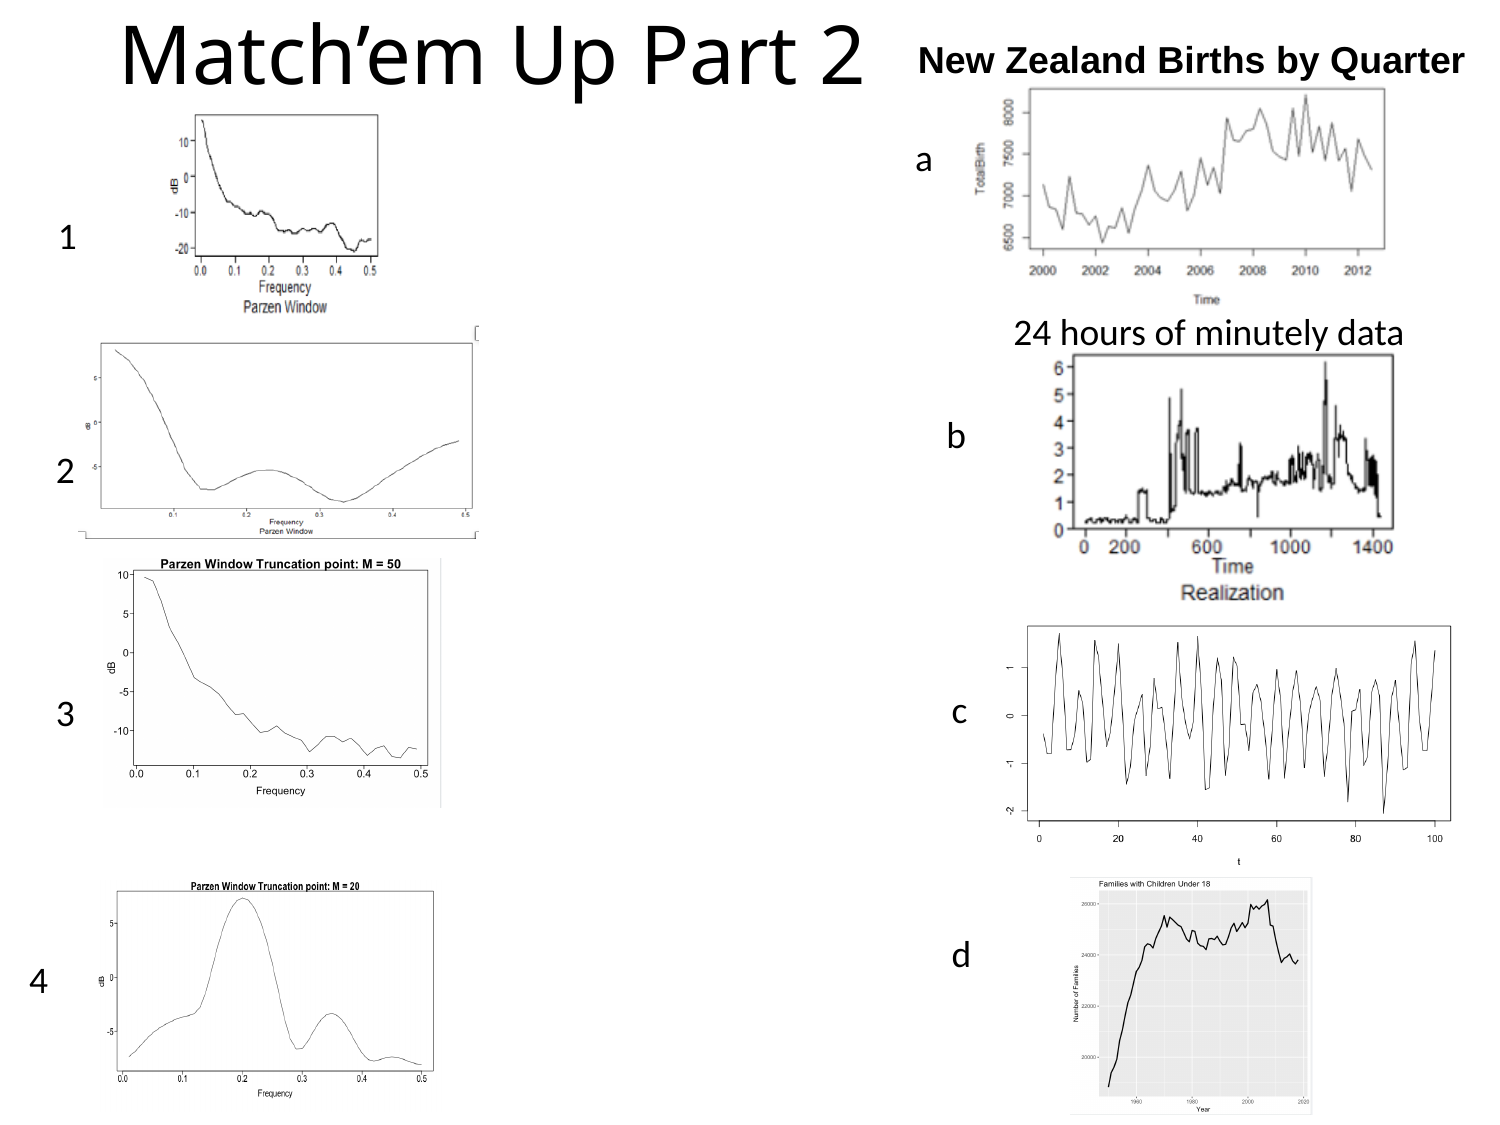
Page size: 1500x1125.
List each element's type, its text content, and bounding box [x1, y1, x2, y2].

text_box 24 hours of minutely data [998, 300, 1474, 361]
text_box c [936, 678, 998, 739]
text_box a [900, 126, 974, 187]
picture [95, 880, 442, 1112]
picture [1070, 877, 1313, 1115]
text_box b [931, 404, 1032, 464]
text_box 2 [41, 439, 78, 499]
picture [974, 36, 1400, 312]
picture [103, 558, 442, 808]
text_box 4 [14, 948, 95, 1009]
text_box 1 [43, 204, 149, 265]
picture [998, 333, 1463, 865]
text_box d [936, 922, 1043, 983]
text_box New Zealand Births by Quarter [903, 28, 1481, 89]
text_box 3 [41, 681, 103, 742]
title Match’em Up Part 2 [103, 6, 1397, 110]
picture [78, 89, 480, 540]
